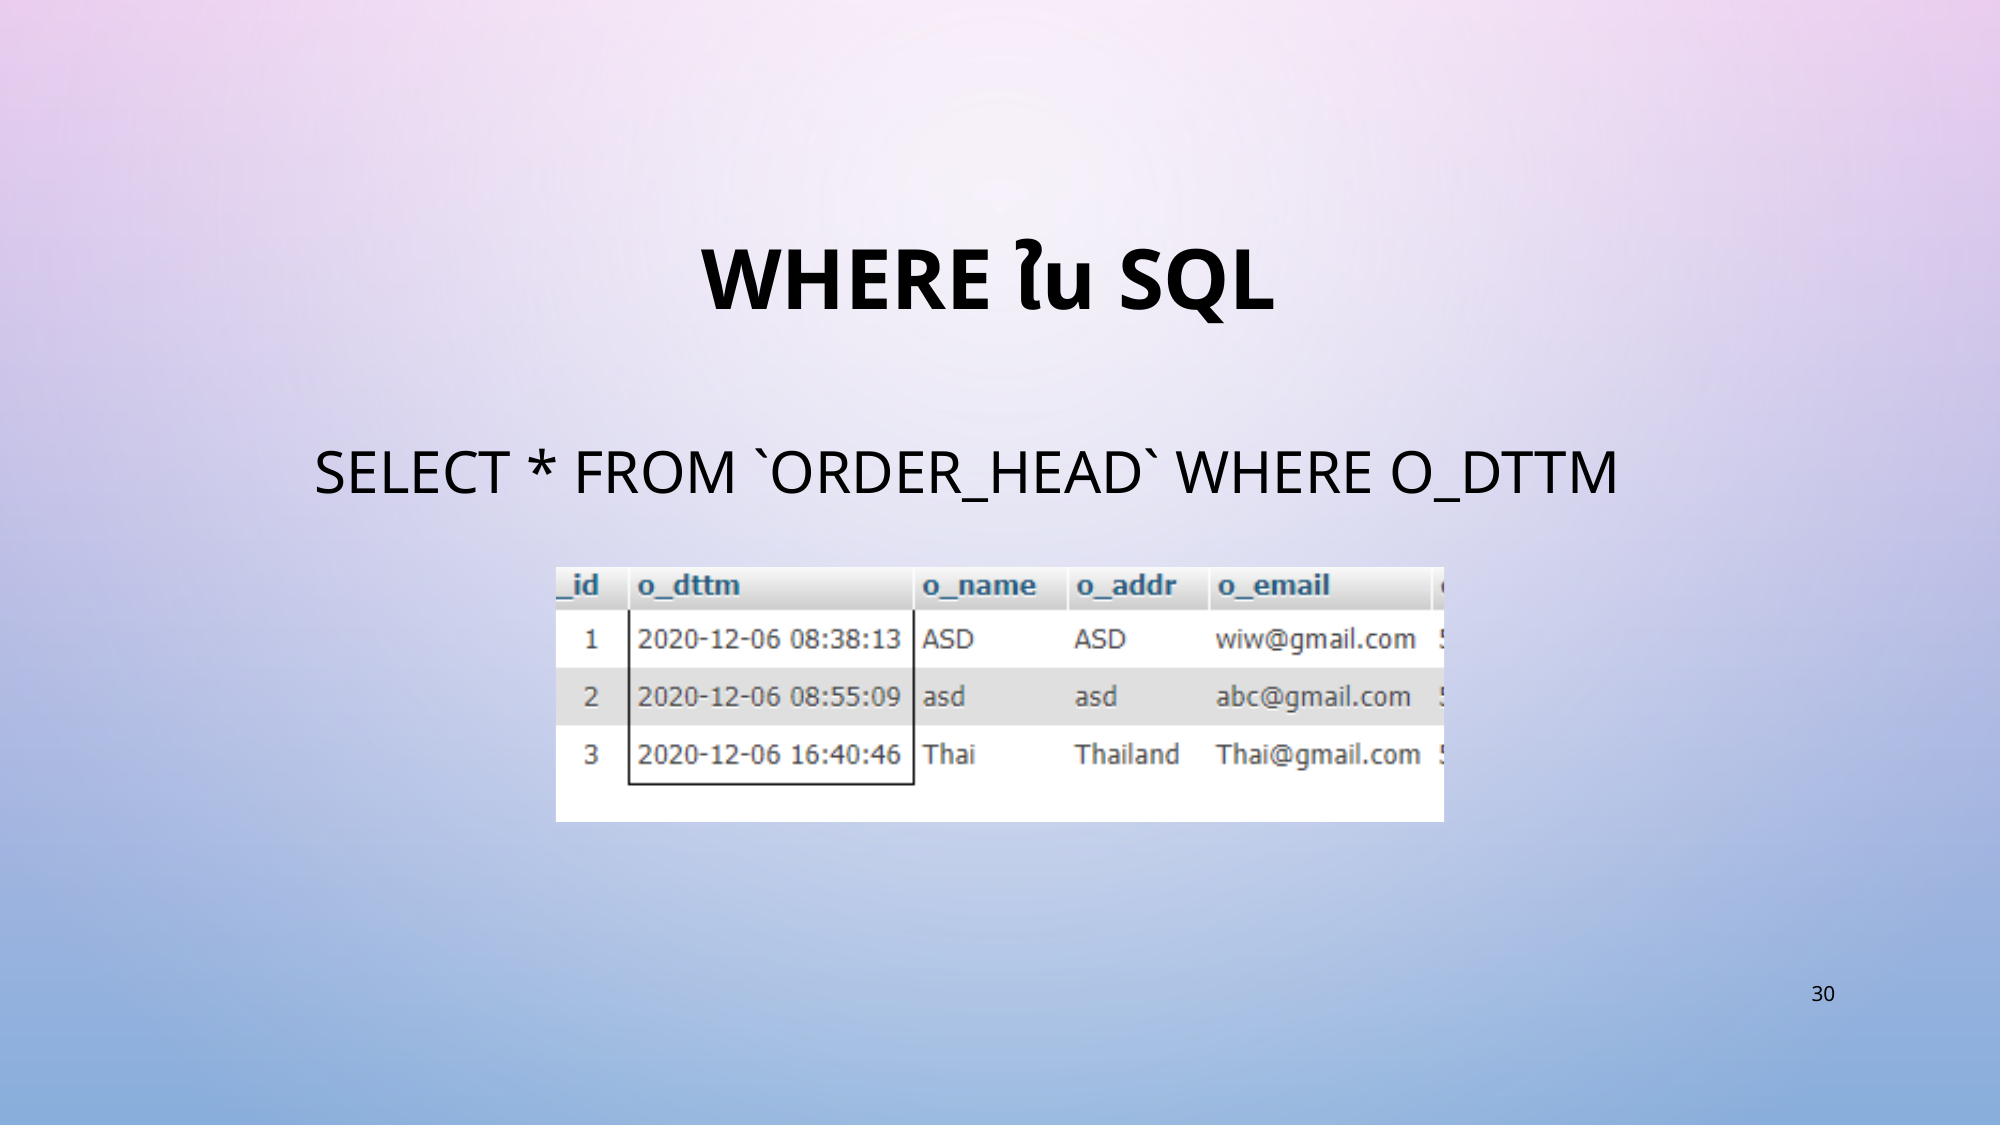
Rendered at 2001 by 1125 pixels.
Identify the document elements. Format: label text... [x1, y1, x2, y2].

list SELECT * FROM `order_head` WHERE o_dttm [149, 413, 1851, 976]
picture [555, 567, 1445, 823]
slide_number 30 [1724, 965, 1851, 1025]
title function admin & user [0, 0, 2000, 615]
title where ใน sql [149, 152, 1851, 413]
